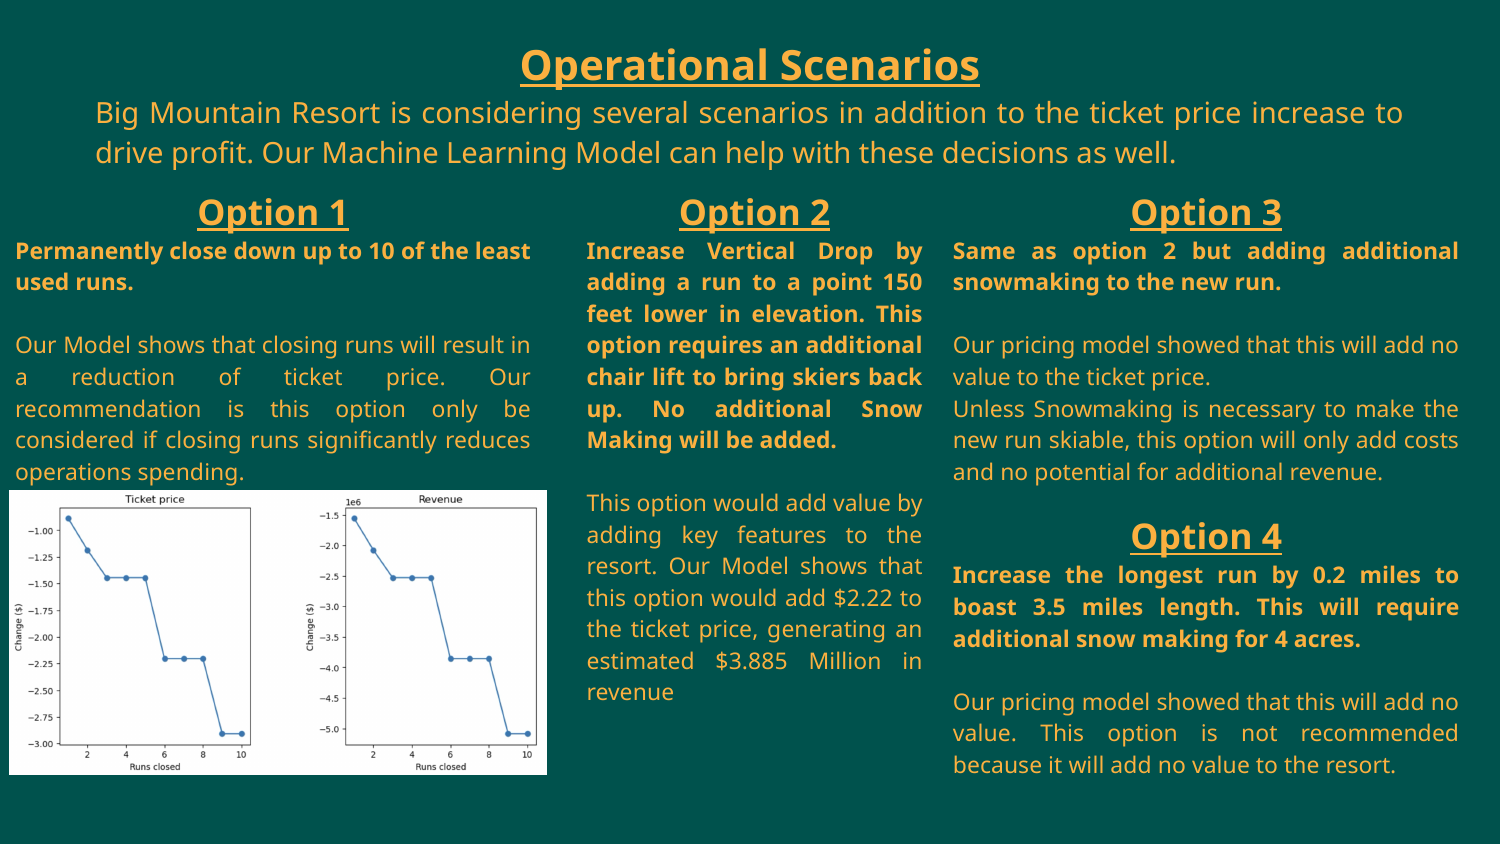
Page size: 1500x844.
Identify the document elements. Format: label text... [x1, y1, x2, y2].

picture [9, 489, 547, 775]
text_box Option 2 Increase Vertical Drop by adding a run to a point 150 feet lower in elevation. This option requires an additional chair lift to bring skiers back up. No additional Snow Making will be added. This option would add value by adding key features to the resort. Our Model shows that this option would add $2.22 to the ticket price, generating an estimated $3.885 Million in revenue [571, 174, 937, 721]
text_box Option 3 Same as option 2 but adding additional snowmaking to the new run. Our pricing model showed that this will add no value to the ticket price. Unless Snowmaking is necessary to make the new run skiable, this option will only add costs and no potential for additional revenue. [937, 174, 1475, 499]
text_box Operational Scenarios Big Mountain Resort is considering several scenarios in addition to the ticket price increase to drive profit. Our Machine Learning Model can help with these decisions as well. [80, 24, 1420, 185]
text_box Option 4 Increase the longest run by 0.2 miles to boast 3.5 miles length. This will require additional snow making for 4 acres. Our pricing model showed that this will add no value. This option is not recommended because it will add no value to the resort. [937, 499, 1475, 793]
text_box Option 1 Permanently close down up to 10 of the least used runs. Our Model shows that closing runs will result in a reduction of ticket price. Our recommendation is this option only be considered if closing runs significantly reduces operations spending. [0, 174, 547, 500]
